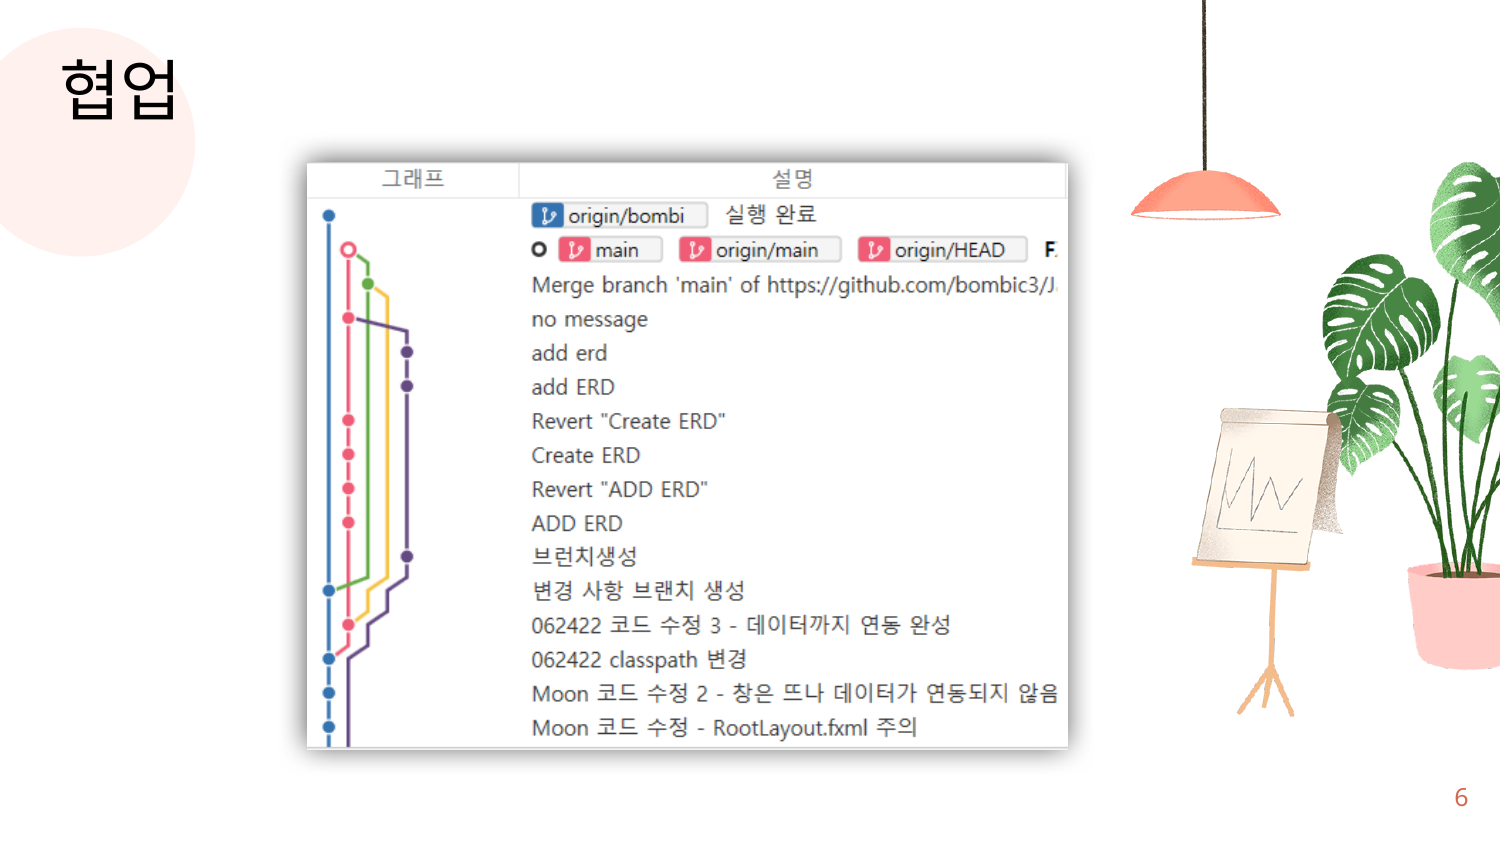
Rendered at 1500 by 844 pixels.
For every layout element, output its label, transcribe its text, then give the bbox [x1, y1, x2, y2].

slide_number 6 [1378, 766, 1469, 832]
picture [1130, 0, 1500, 717]
text_box [0, 27, 196, 257]
text_box 협업 [44, 41, 215, 143]
picture [307, 162, 1068, 750]
